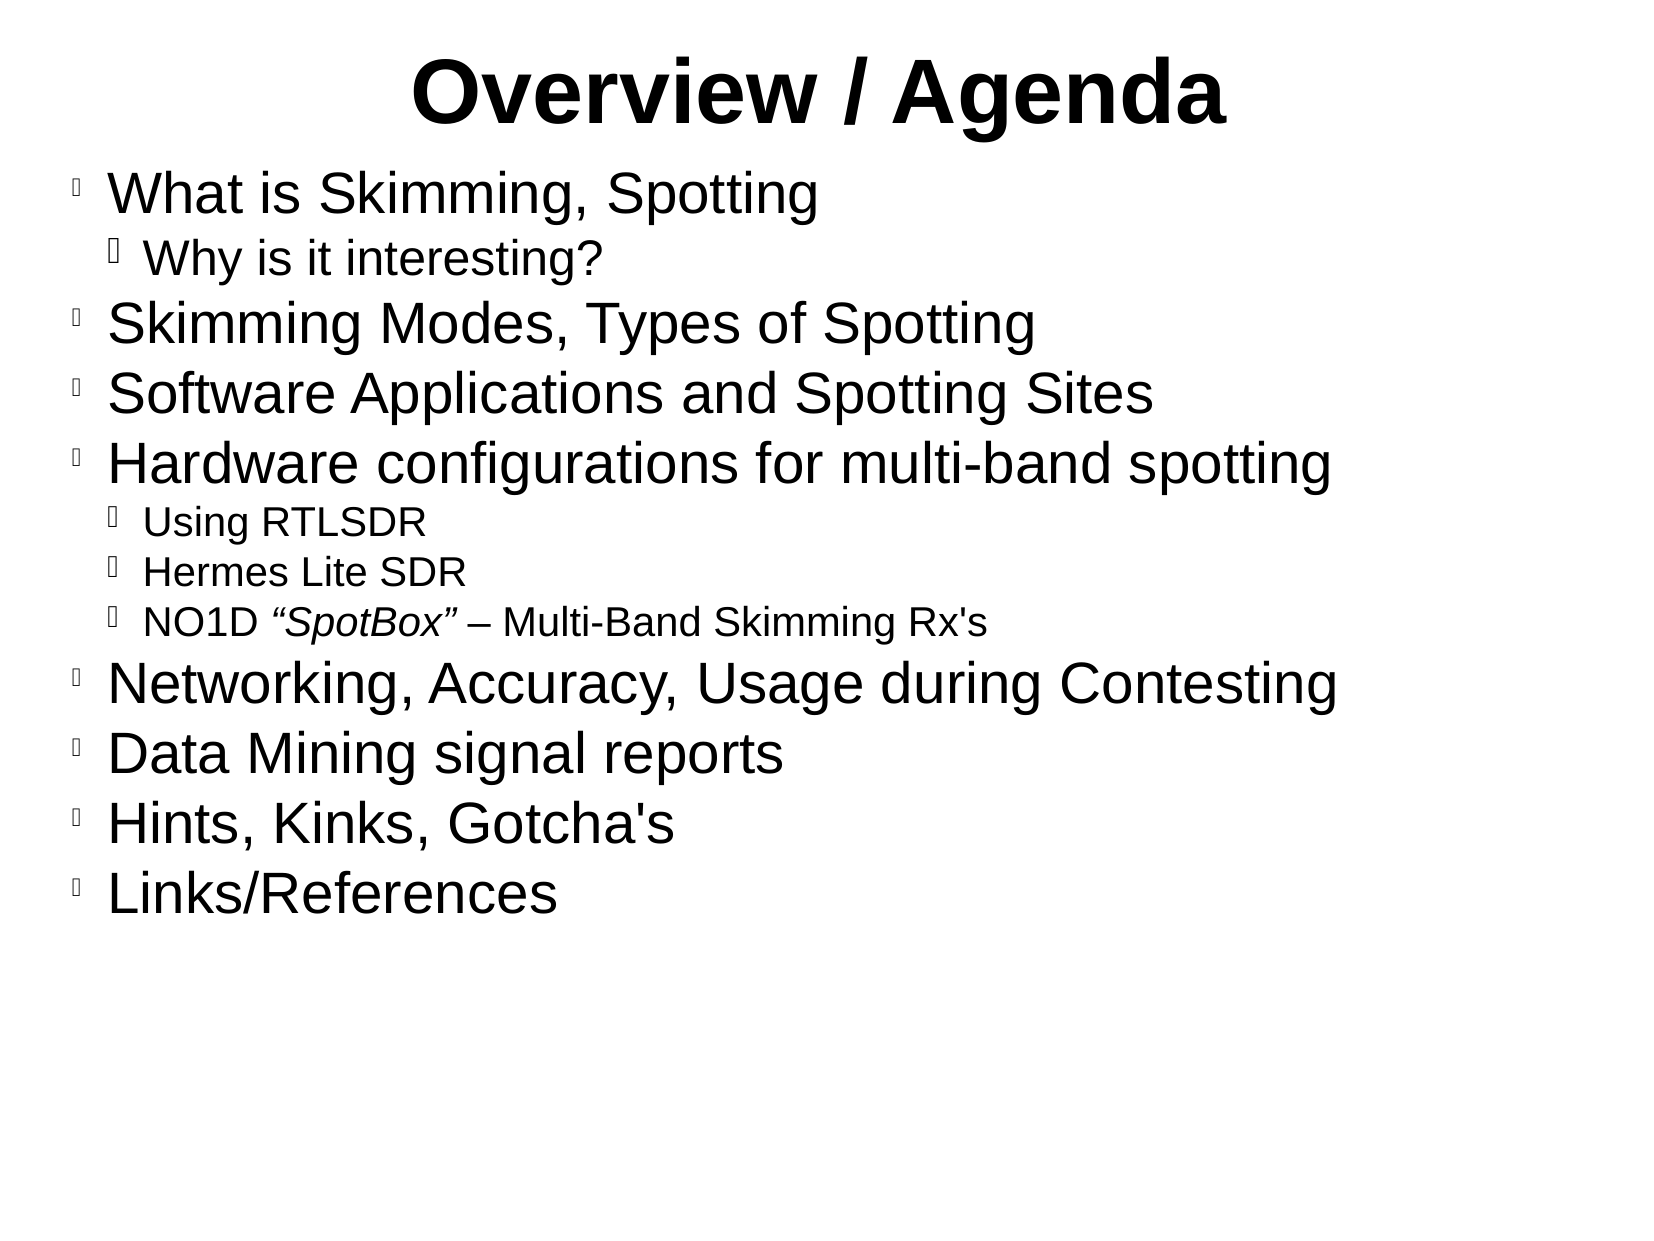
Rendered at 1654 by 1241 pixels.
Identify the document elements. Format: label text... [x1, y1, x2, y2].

text_box Overview / Agenda [75, 23, 1564, 150]
text_box What is Skimming, Spotting Why is it interesting? Skimming Modes, Types of Spotting Software Applications and Spotting Sites Hardware configurations for multi-band spotting Using RTLSDR Hermes Lite SDR NO1D “SpotBox” – Multi-Band Skimming Rx's Networking, Accuracy, Usage during Contesting Data Mining signal reports Hints, Kinks, Gotcha's Links/References [71, 155, 1560, 1140]
